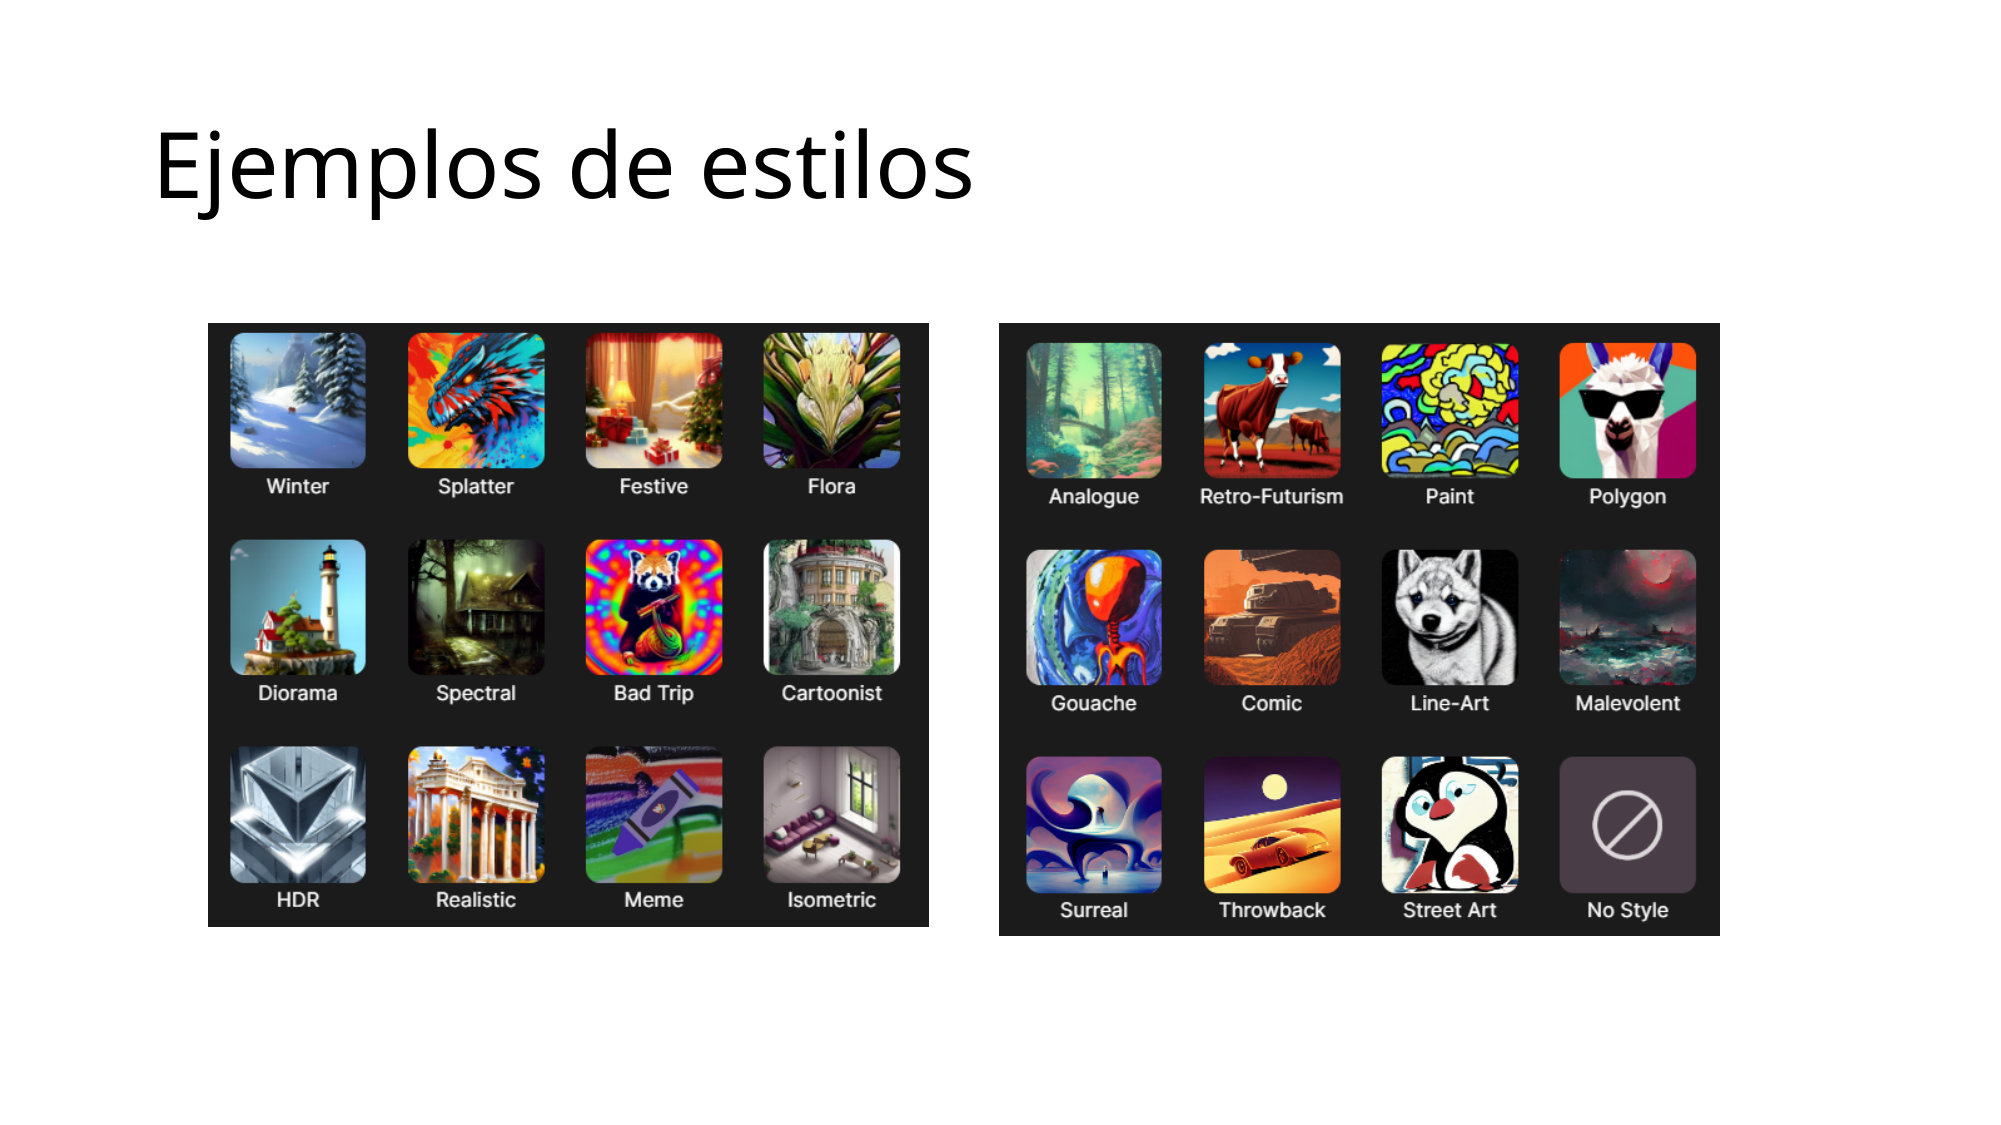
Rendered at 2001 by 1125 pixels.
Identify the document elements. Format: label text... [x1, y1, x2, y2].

picture [999, 323, 1721, 936]
picture [208, 323, 929, 927]
title Ejemplos de estilos [137, 59, 1863, 278]
